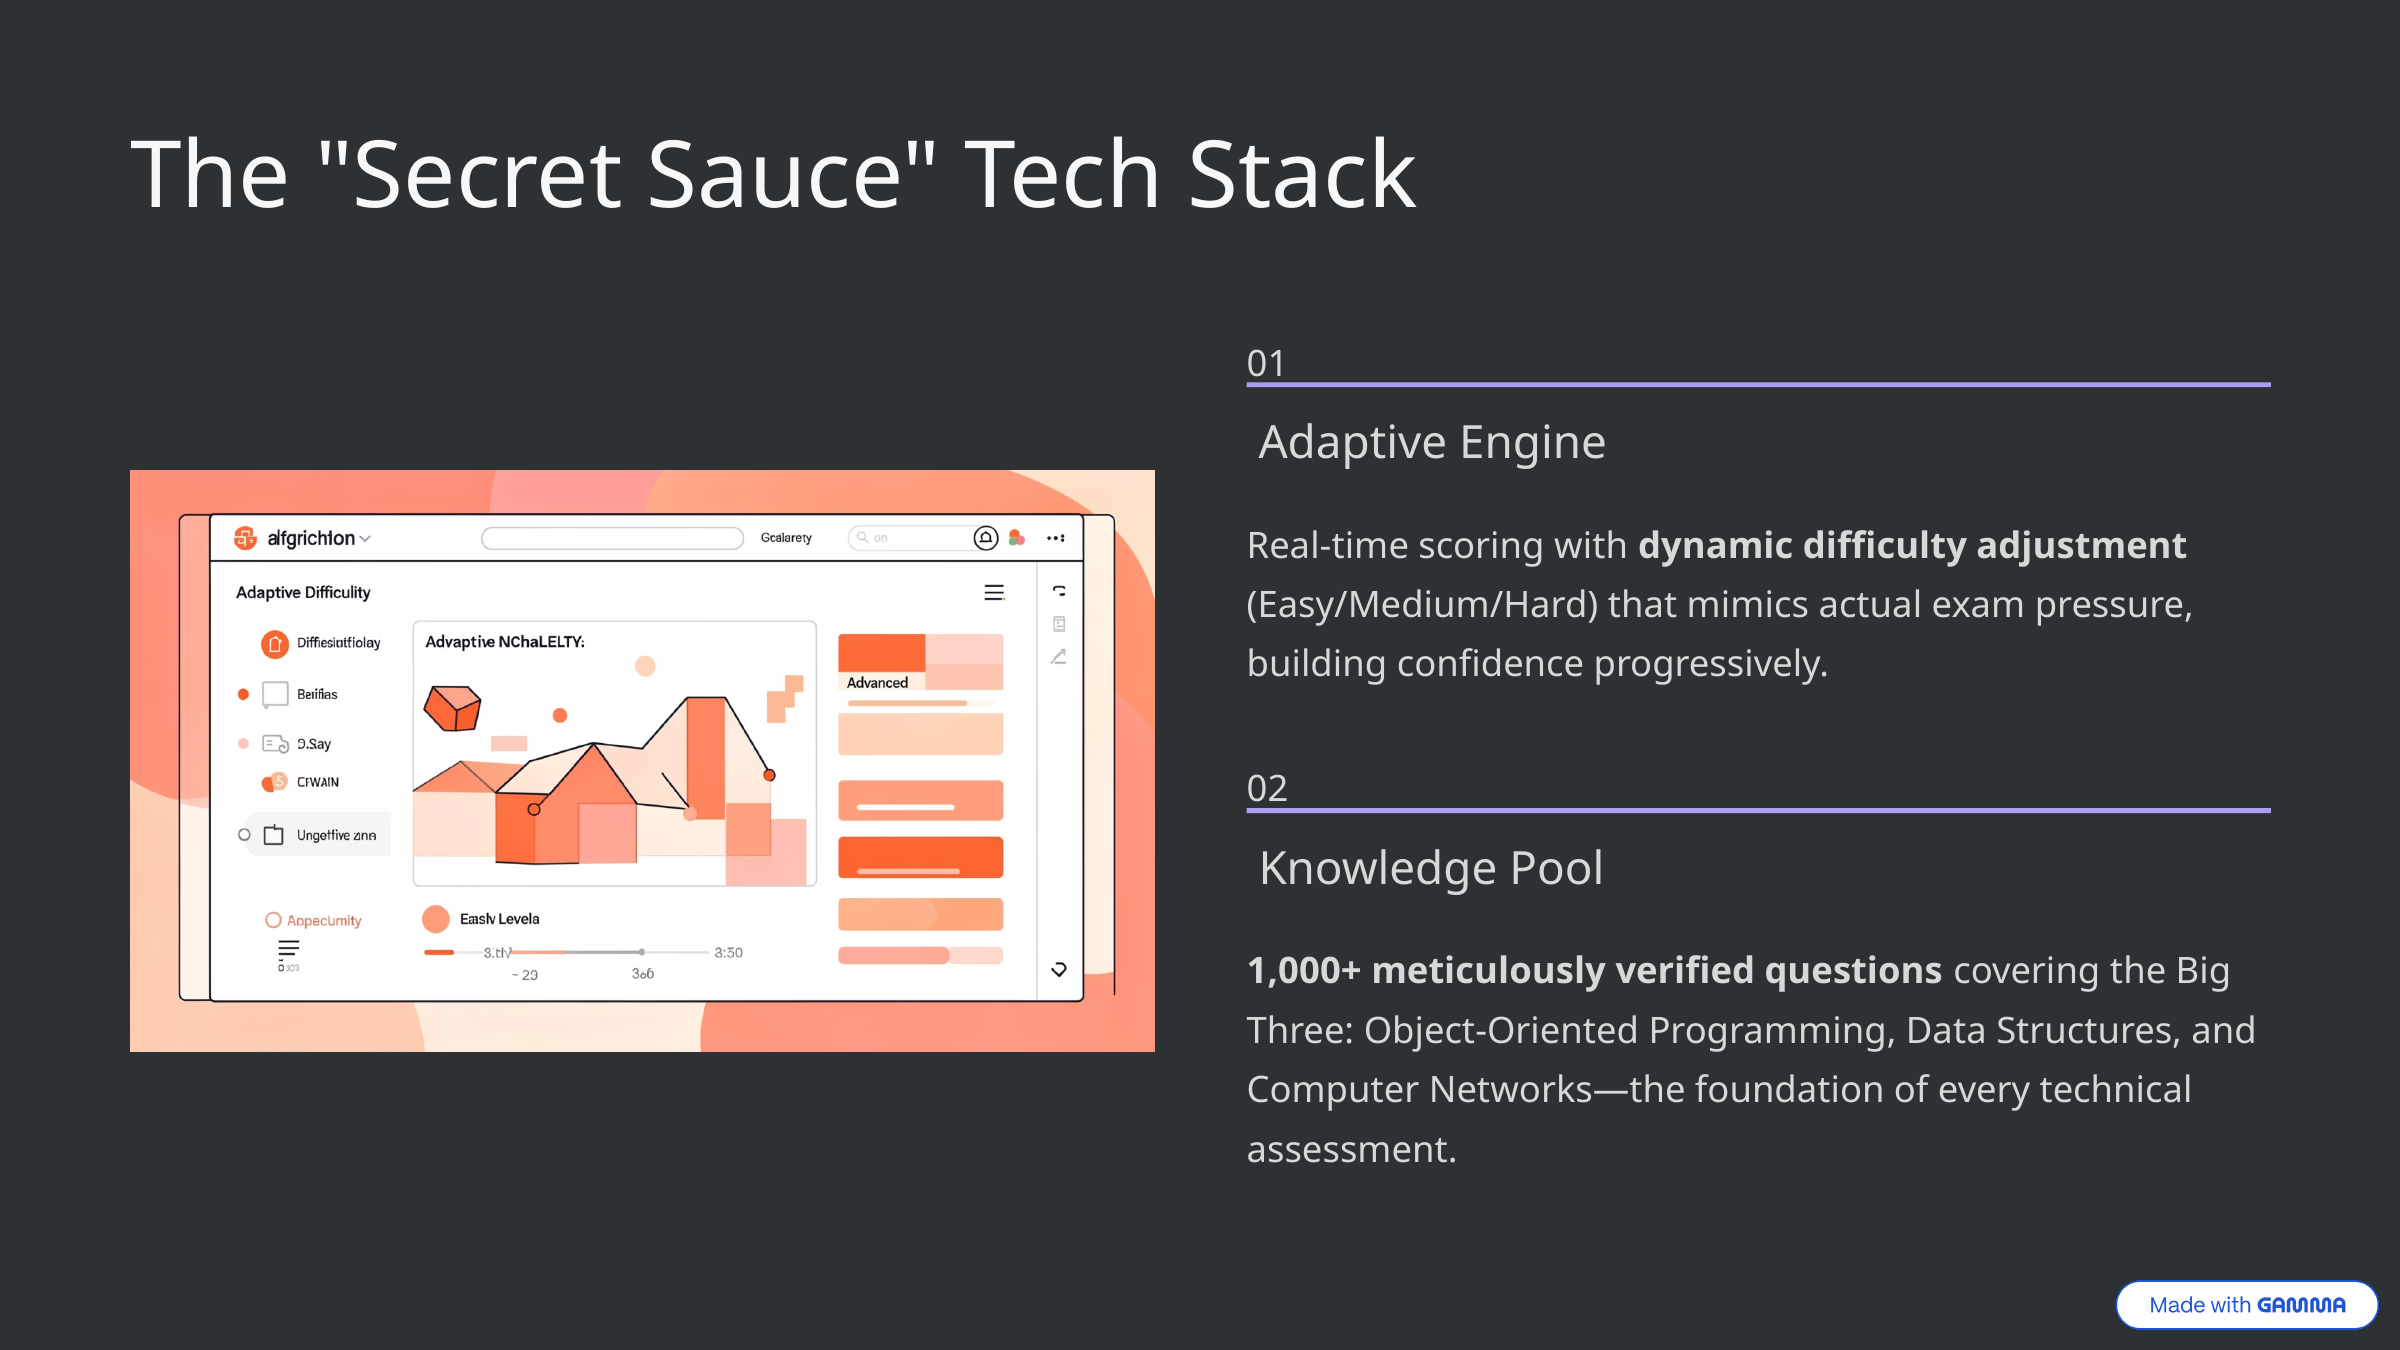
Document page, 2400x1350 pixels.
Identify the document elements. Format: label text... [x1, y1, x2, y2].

text_box 01 [1246, 323, 1284, 371]
text_box Knowledge Pool [1246, 836, 1712, 895]
text_box The "Secret Sauce" Tech Stack [130, 110, 1453, 227]
picture [2106, 1271, 2389, 1339]
text_box [1246, 808, 2271, 814]
text_box 02 [1246, 749, 1284, 797]
text_box Adaptive Engine [1246, 410, 1712, 469]
text_box [1246, 382, 2271, 388]
text_box 1,000+ meticulously verified questions covering the Big Three: Object-Oriented Programming, Data Structures, and Computer Networks—the foundation of every technical assessment. [1246, 931, 2271, 1171]
text_box Real-time scoring with dynamic difficulty adjustment (Easy/Medium/Hard) that mimics actual exam pressure, building confidence progressively. [1246, 506, 2271, 685]
picture [130, 470, 1155, 1052]
